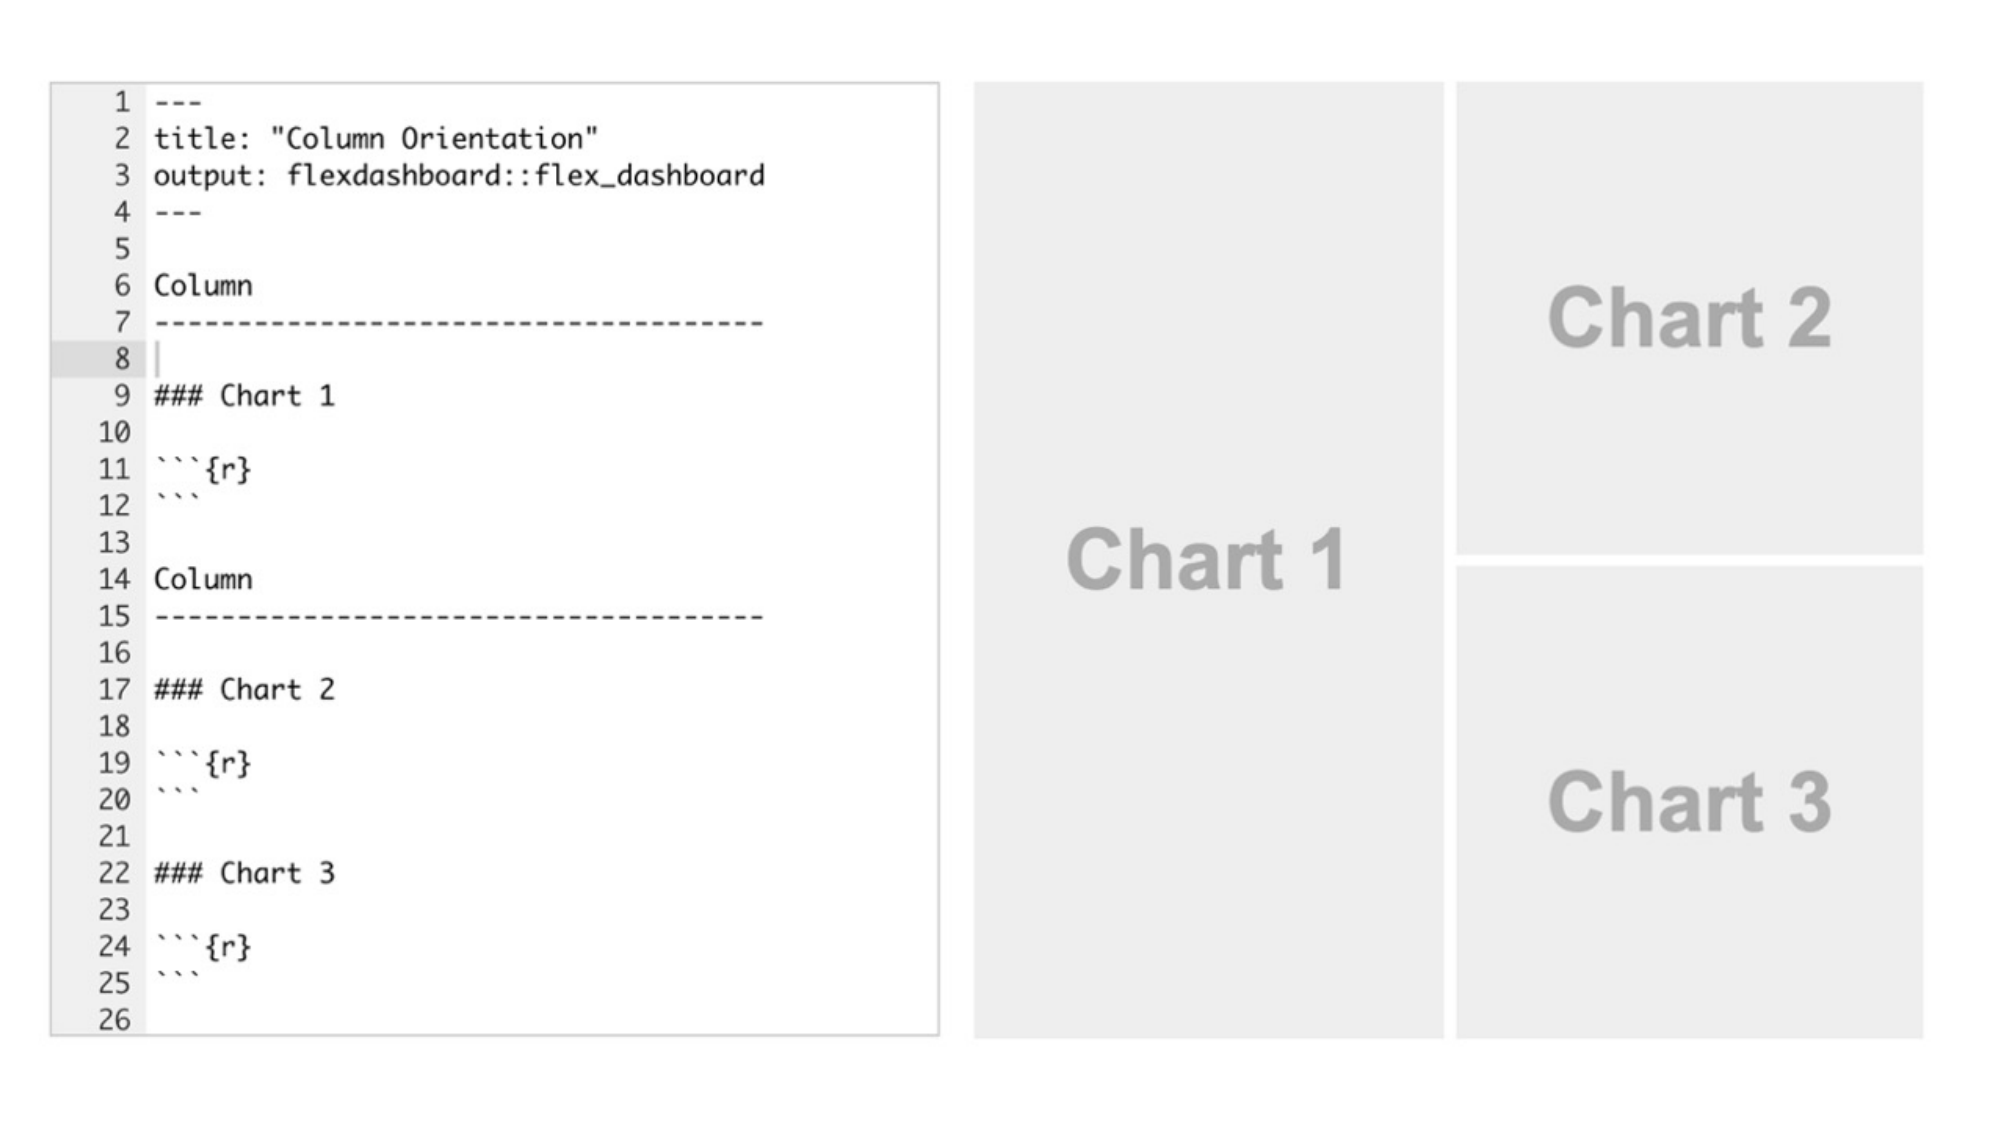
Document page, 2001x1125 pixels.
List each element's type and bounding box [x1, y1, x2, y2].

picture [38, 68, 1962, 1059]
